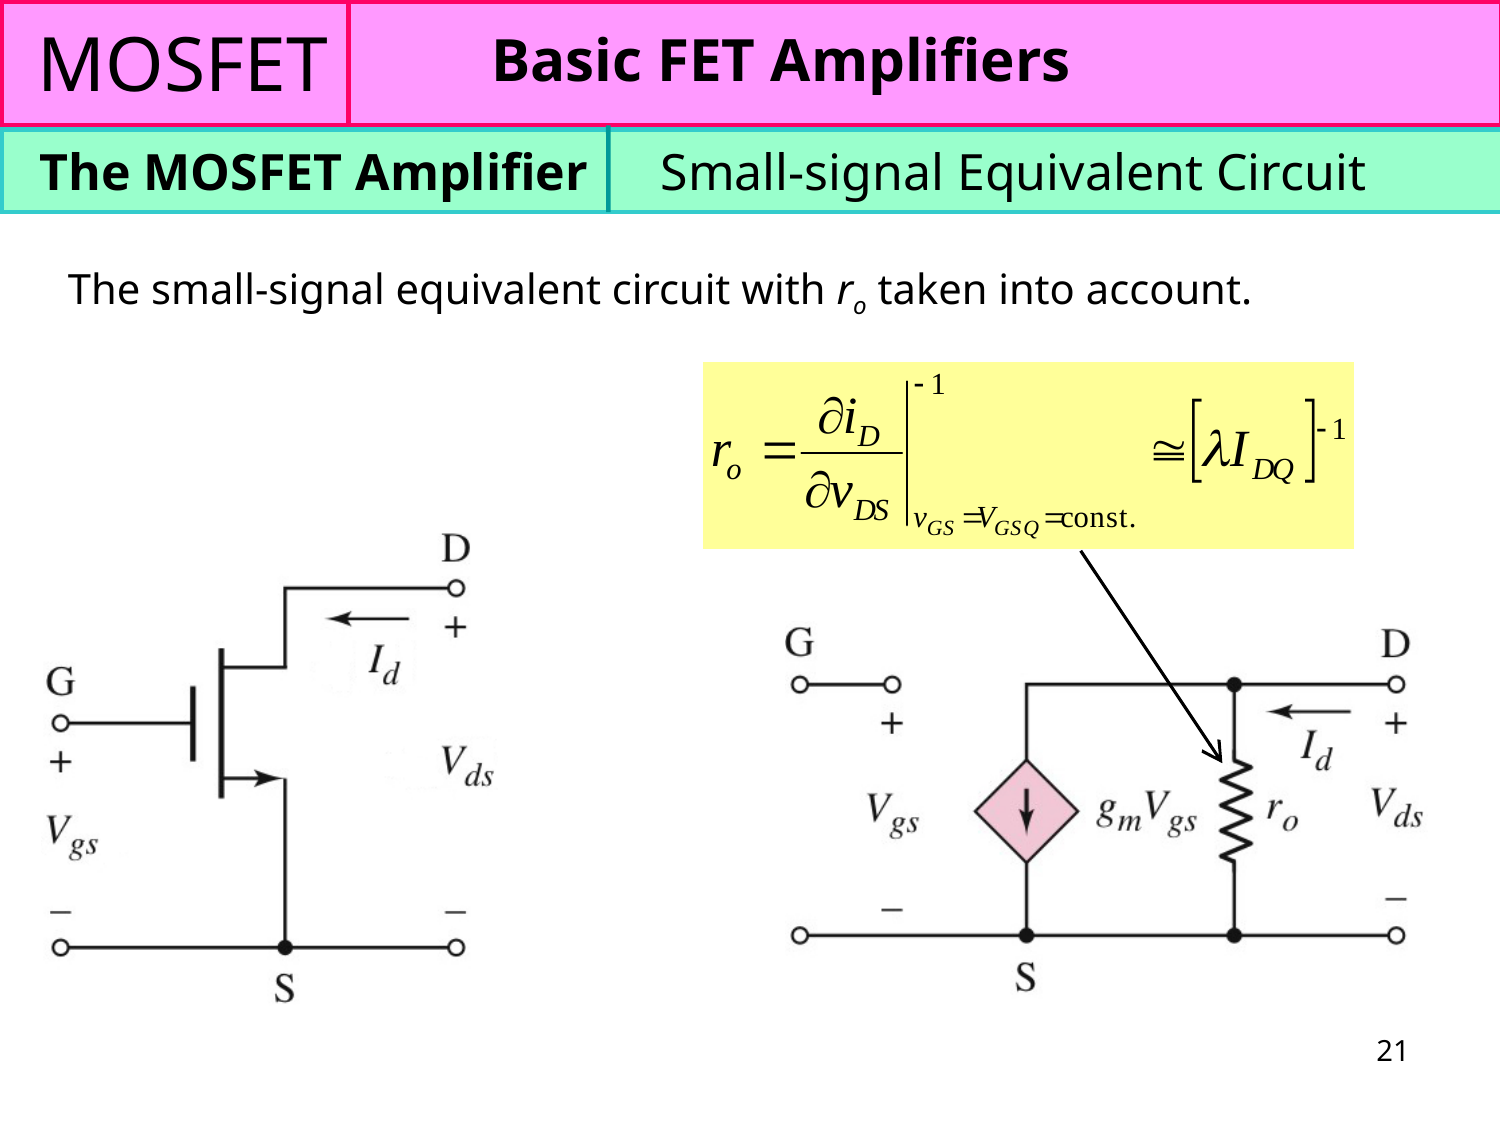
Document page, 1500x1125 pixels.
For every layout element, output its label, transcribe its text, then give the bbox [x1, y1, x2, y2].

text_box Small-signal Equivalent Circuit [645, 132, 1382, 208]
text_box Basic FET Amplifiers [476, 15, 1087, 101]
text_box [2, 129, 608, 213]
picture [785, 621, 1428, 999]
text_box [702, 361, 1355, 550]
picture [40, 526, 499, 1006]
text_box [609, 129, 1500, 213]
slide_number 21 [1074, 1024, 1426, 1103]
text_box [349, 1, 1500, 126]
text_box The small-signal equivalent circuit with ro taken into account. [53, 255, 1424, 328]
text_box [1, 1, 348, 126]
text_box MOSFET [23, 9, 344, 115]
text_box The MOSFET Amplifier [24, 132, 604, 208]
